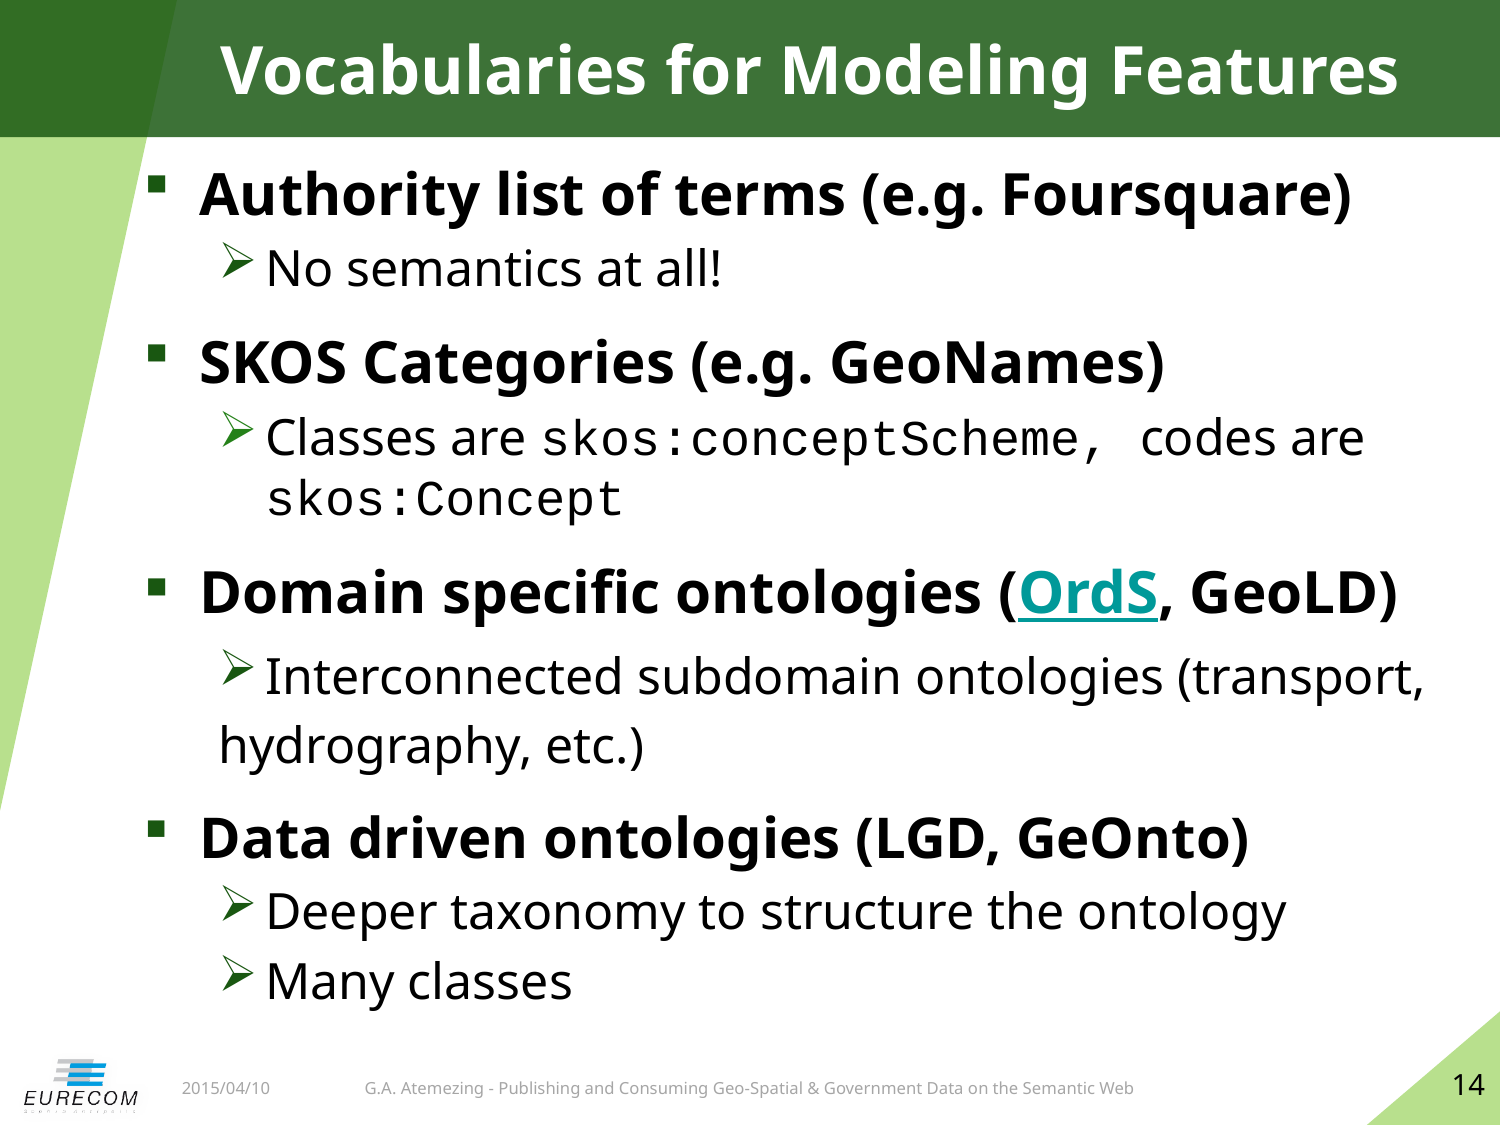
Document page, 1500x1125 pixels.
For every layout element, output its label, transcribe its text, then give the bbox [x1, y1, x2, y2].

text_box [1445, 1011, 1500, 1058]
text_box 2015/04/10 [167, 1070, 345, 1103]
picture [23, 1057, 138, 1116]
slide_number 14 [1382, 1058, 1500, 1125]
footer G.A. Atemezing - Publishing and Consuming Geo-Spatial & Government Data on the Semantic Web [0, 1070, 1382, 1125]
list Authority list of terms (e.g. Foursquare) No semantics at all! SKOS Categories (e.g. GeoNames) Classes are skos:conceptScheme, codes are skos:Concept Domain specific ontologies (OrdS, GeoLD) Interconnected subdomain ontologies (transport, hydrography, etc.) Data driven ontologies (LGD, GeOnto) Deeper taxonomy to structure the ontology Many classes [128, 148, 1500, 988]
title Vocabularies for Modeling Features [0, 0, 1500, 138]
text_box [0, 138, 147, 811]
